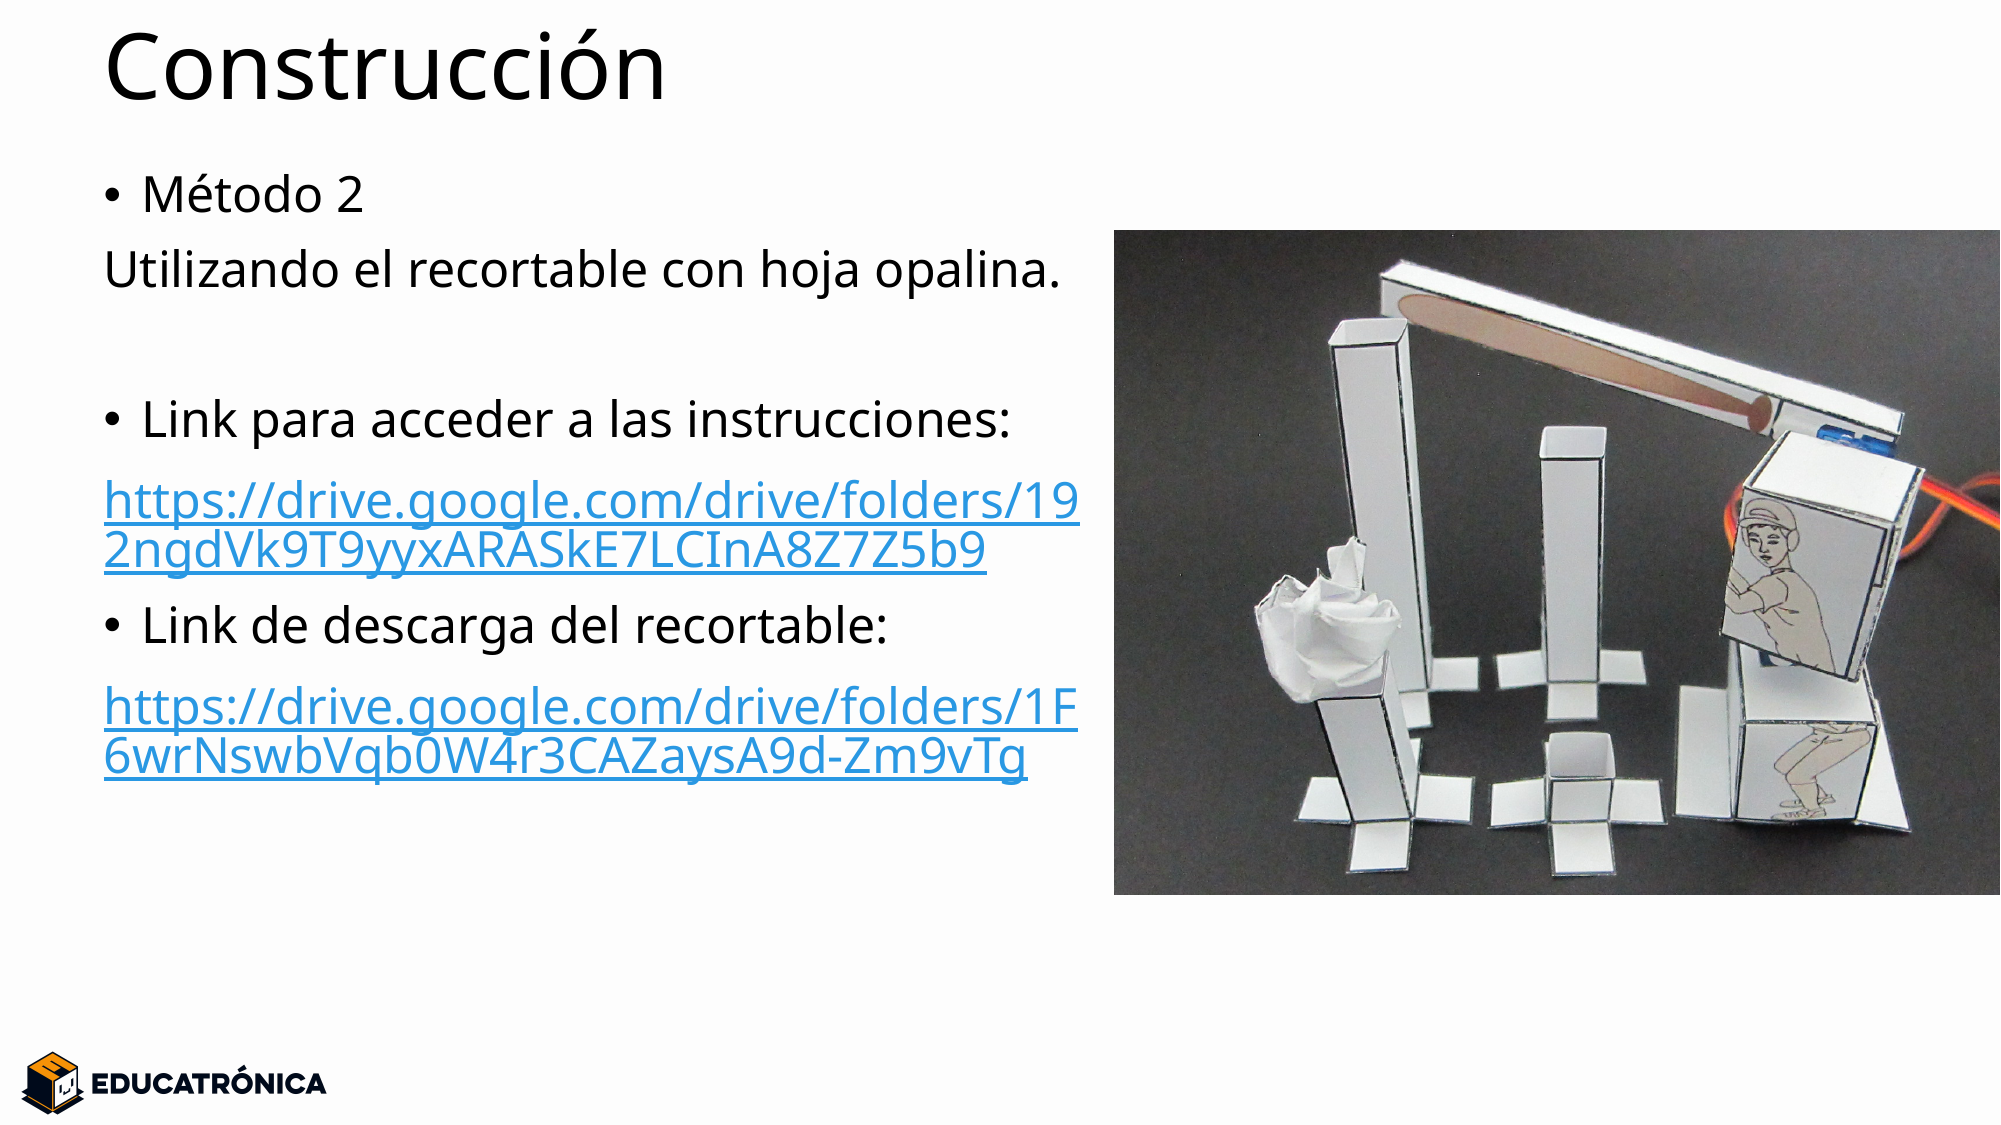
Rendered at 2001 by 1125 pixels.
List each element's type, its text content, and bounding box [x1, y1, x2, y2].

list Método 2 Utilizando el recortable con hoja opalina. Link para acceder a las instrucciones: https://drive.google.com/drive/folders/192ngdVk9T9yyxARASkE7LCInA8Z7Z5b9 Link de descarga del recortable: https://drive.google.com/drive/folders/1F6wrNswbVqb0W4r3CAZaysA9d-Zm9vTg [88, 162, 1106, 1037]
picture [1114, 230, 2000, 895]
title Construcción [88, 7, 1912, 133]
picture [19, 1048, 330, 1118]
